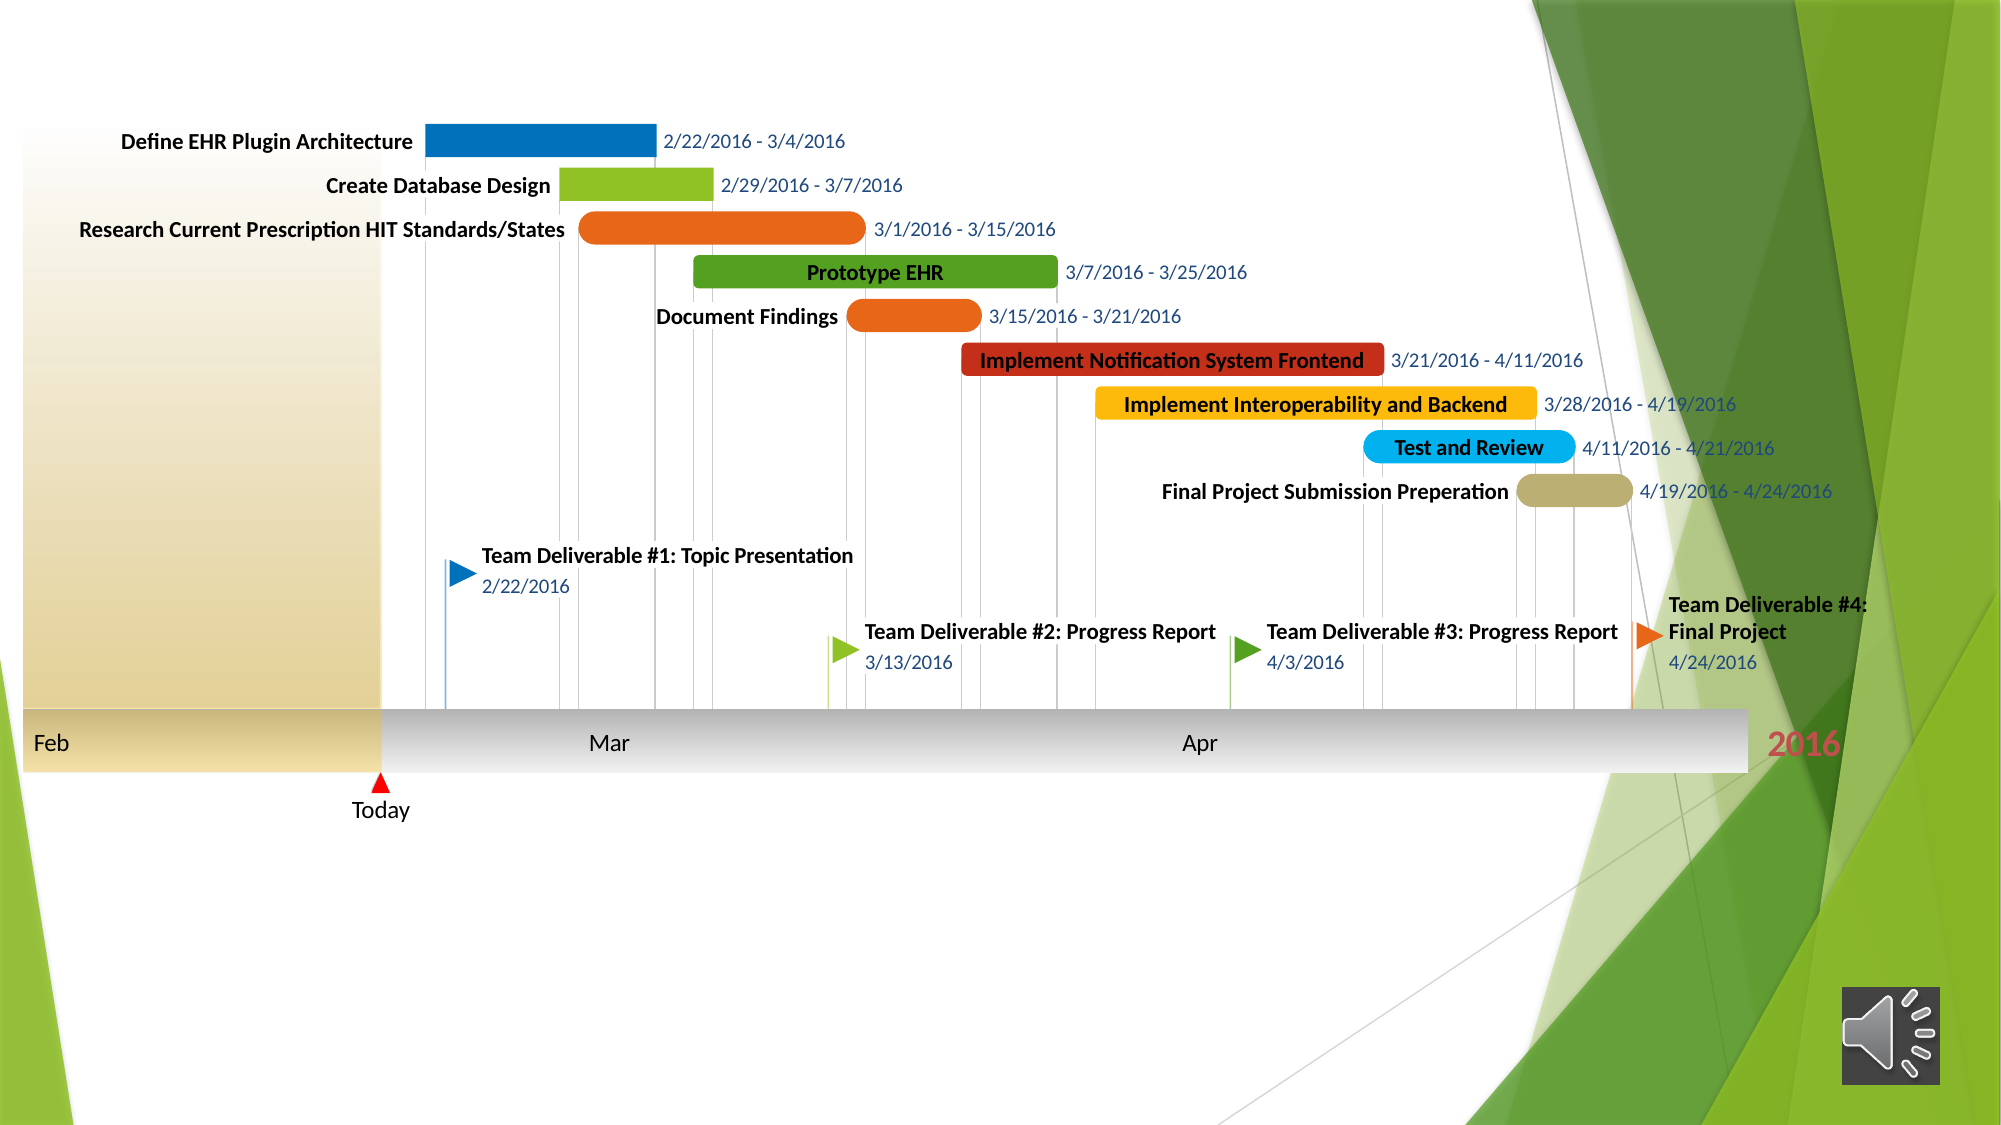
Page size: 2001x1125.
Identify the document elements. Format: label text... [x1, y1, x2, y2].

text_box [424, 122, 658, 159]
text_box 4/11/2016 - 4/21/2016 [1582, 434, 1781, 460]
text_box [383, 708, 1750, 774]
text_box Create Database Design [325, 170, 551, 198]
text_box 4/19/2016 - 4/24/2016 [1639, 477, 1838, 503]
text_box Implement Notification System Frontend [978, 345, 1367, 373]
text_box 4/24/2016 [1668, 649, 1761, 675]
text_box [867, 253, 1060, 290]
text_box Research Current Prescription HIT Standards/States [77, 214, 571, 242]
text_box Document Findings [661, 301, 839, 330]
text_box 3/7/2016 - 3/25/2016 [1065, 259, 1251, 285]
text_box [1537, 428, 1578, 465]
text_box [831, 634, 841, 665]
text_box [1058, 340, 1386, 378]
text_box Team Deliverable #1: Topic Presentation [481, 540, 860, 569]
text_box [22, 708, 383, 774]
text_box 3/21/2016 - 4/11/2016 [1390, 346, 1589, 372]
text_box 3/13/2016 [864, 649, 957, 675]
text_box Team Deliverable #2: Progress Report [864, 616, 1222, 645]
picture [1840, 985, 1942, 1087]
text_box Team Deliverable #3: Progress Report [1266, 616, 1624, 645]
text_box Team Deliverable #4: Final Project [1668, 589, 1874, 645]
text_box Feb [33, 725, 70, 757]
text_box [22, 122, 383, 708]
text_box Define EHR Plugin Architecture [118, 126, 419, 155]
text_box [691, 253, 865, 290]
text_box [982, 373, 1056, 378]
text_box 2/22/2016 [481, 572, 574, 598]
text_box 4/3/2016 [1266, 649, 1349, 675]
text_box Test and Review [1392, 432, 1547, 461]
text_box Prototype EHR [805, 257, 946, 286]
text_box [448, 558, 479, 589]
text_box [852, 644, 862, 656]
text_box [1093, 384, 1381, 422]
text_box [369, 770, 392, 793]
text_box 2/29/2016 - 3/7/2016 [720, 171, 907, 197]
text_box Apr [1182, 725, 1219, 757]
text_box [558, 166, 715, 202]
text_box 3/1/2016 - 3/15/2016 [873, 215, 1060, 241]
text_box 2016 [1767, 718, 1841, 764]
text_box [1361, 428, 1535, 465]
text_box [1636, 620, 1666, 651]
text_box [576, 209, 868, 247]
text_box Implement Interoperability and Backend [1123, 389, 1509, 417]
text_box Final Project Submission Preperation [1159, 476, 1510, 505]
text_box [985, 340, 1052, 345]
text_box [1514, 472, 1635, 509]
text_box Today [351, 793, 411, 824]
text_box 2/22/2016 - 3/4/2016 [663, 127, 849, 153]
text_box Mar [588, 725, 631, 757]
text_box [1384, 384, 1539, 422]
text_box [1233, 634, 1264, 665]
text_box 3/28/2016 - 4/19/2016 [1544, 390, 1742, 416]
text_box [845, 297, 984, 334]
text_box [959, 340, 979, 378]
text_box 3/15/2016 - 3/21/2016 [988, 302, 1187, 328]
